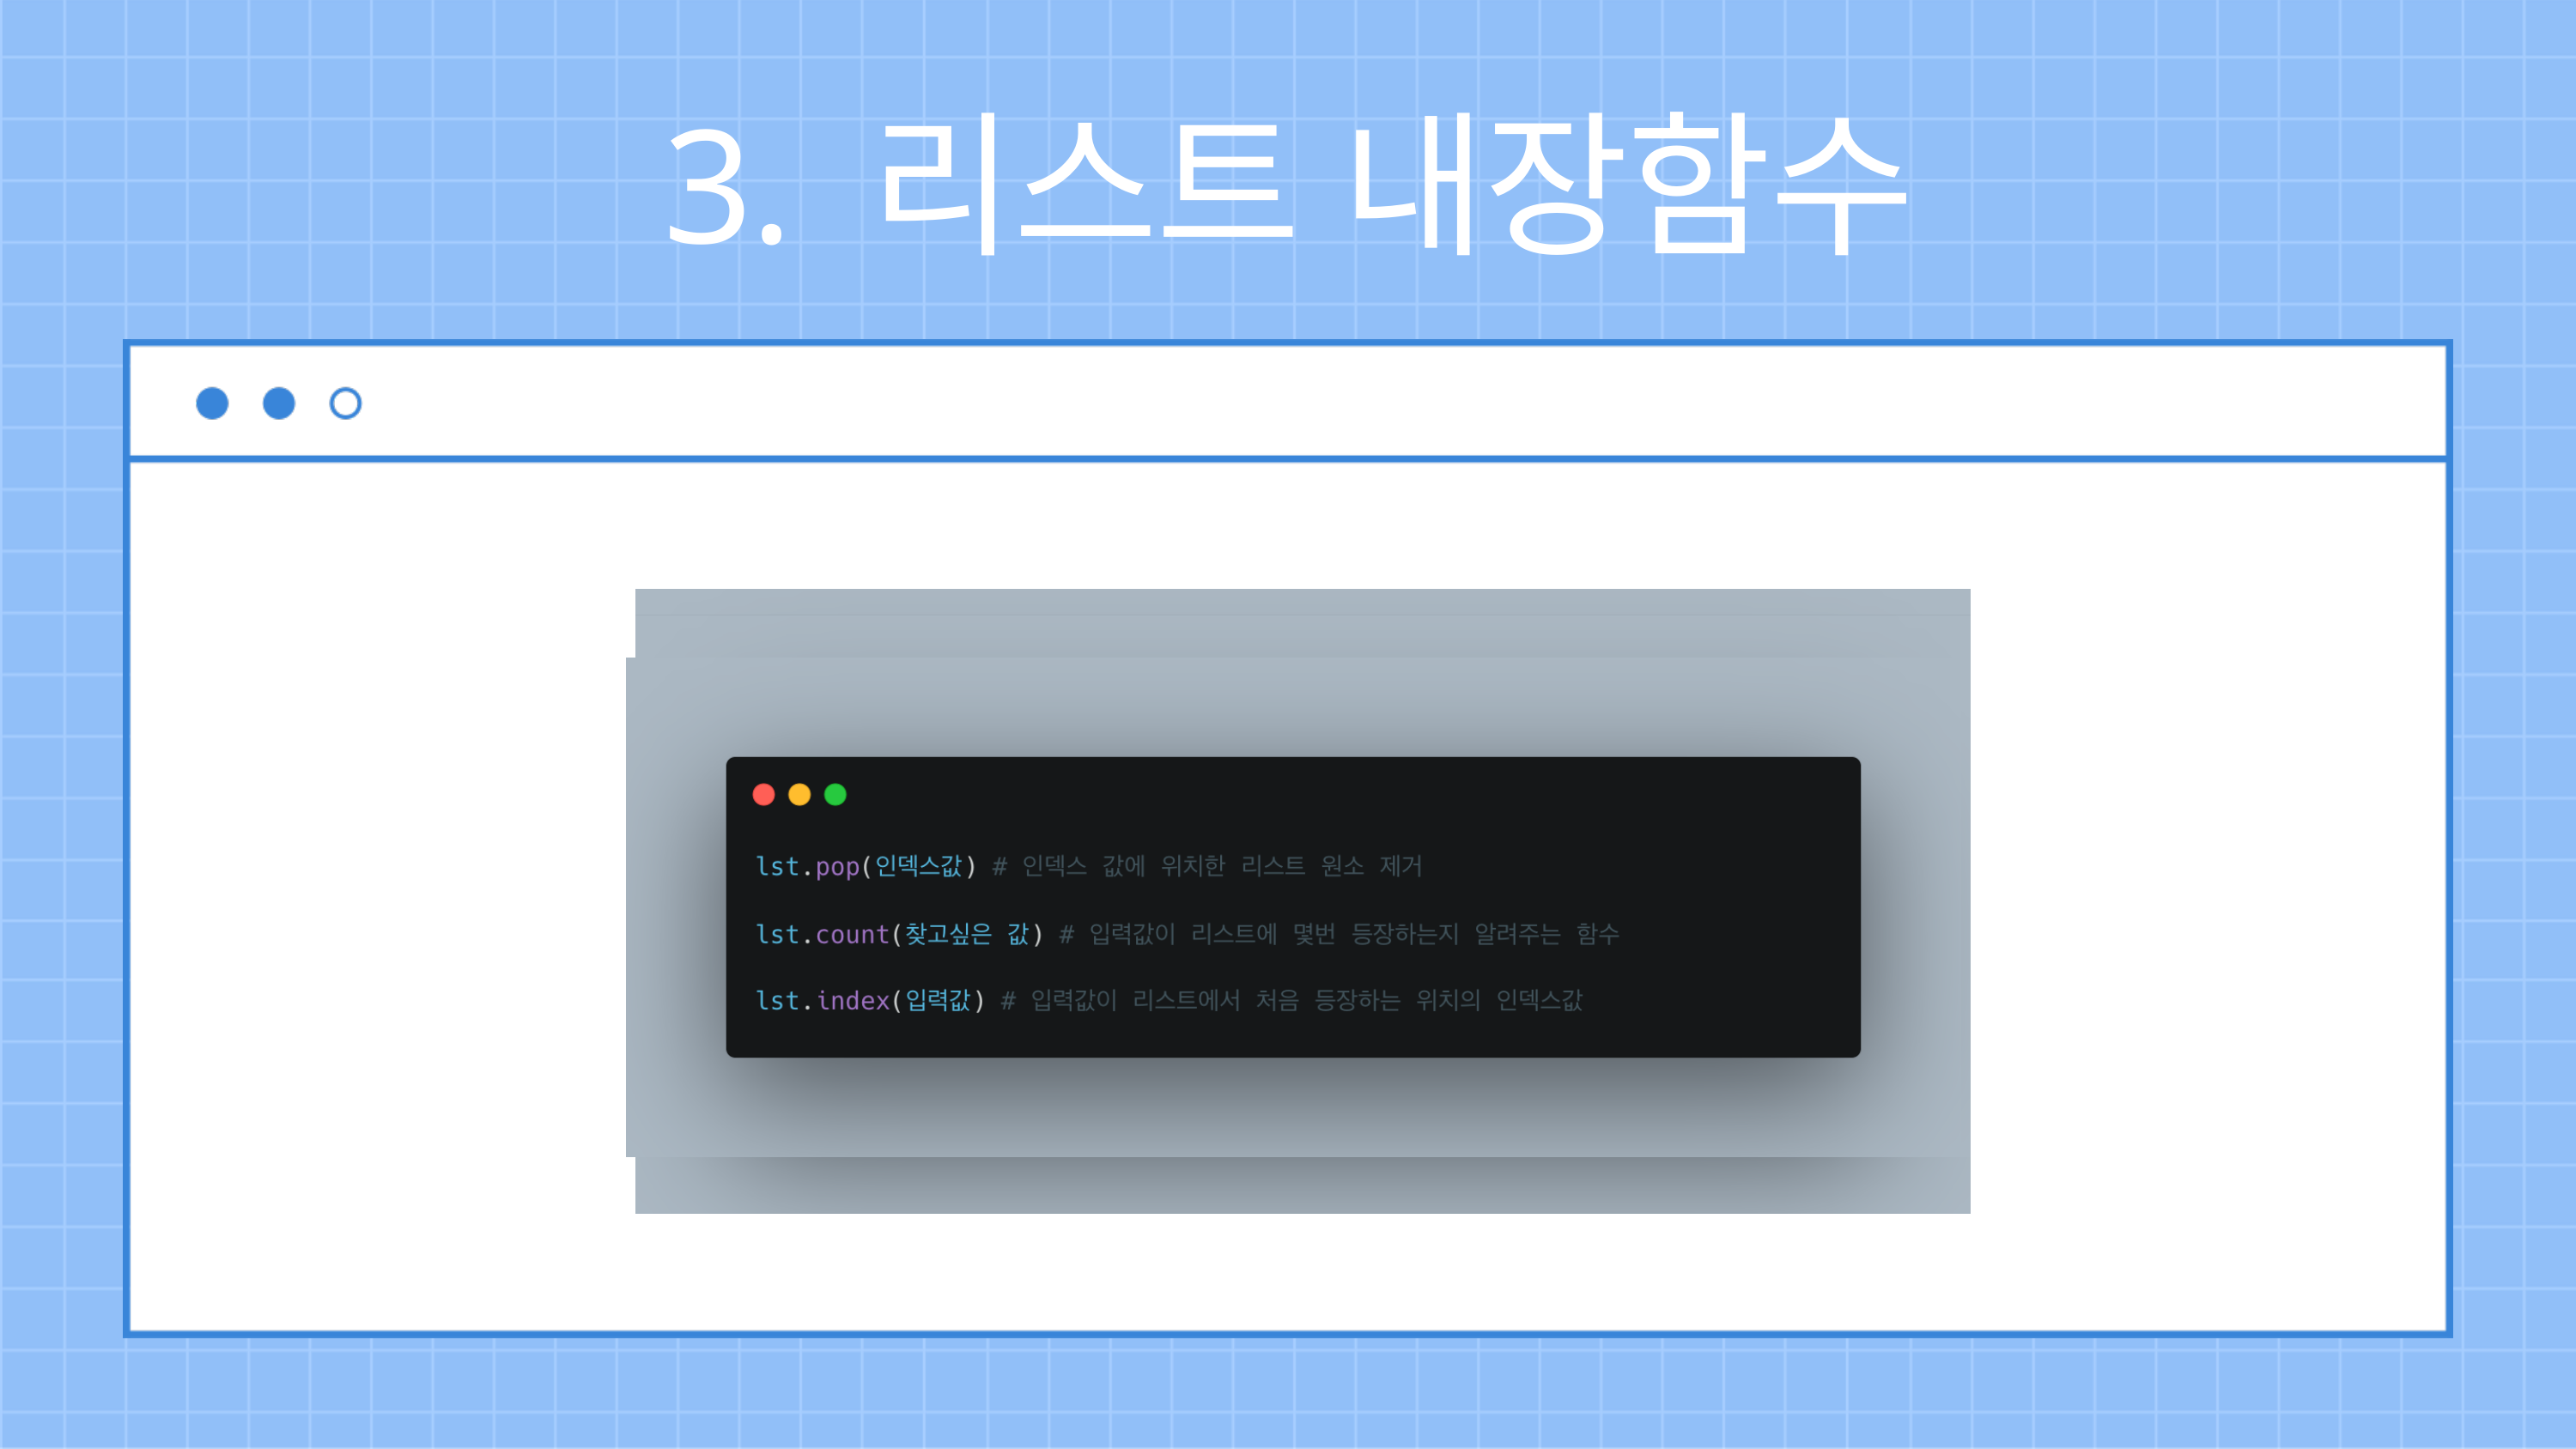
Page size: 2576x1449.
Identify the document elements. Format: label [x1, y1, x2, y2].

picture [626, 589, 1971, 1214]
text_box [0, 0, 2576, 1449]
text_box [123, 339, 2453, 1339]
